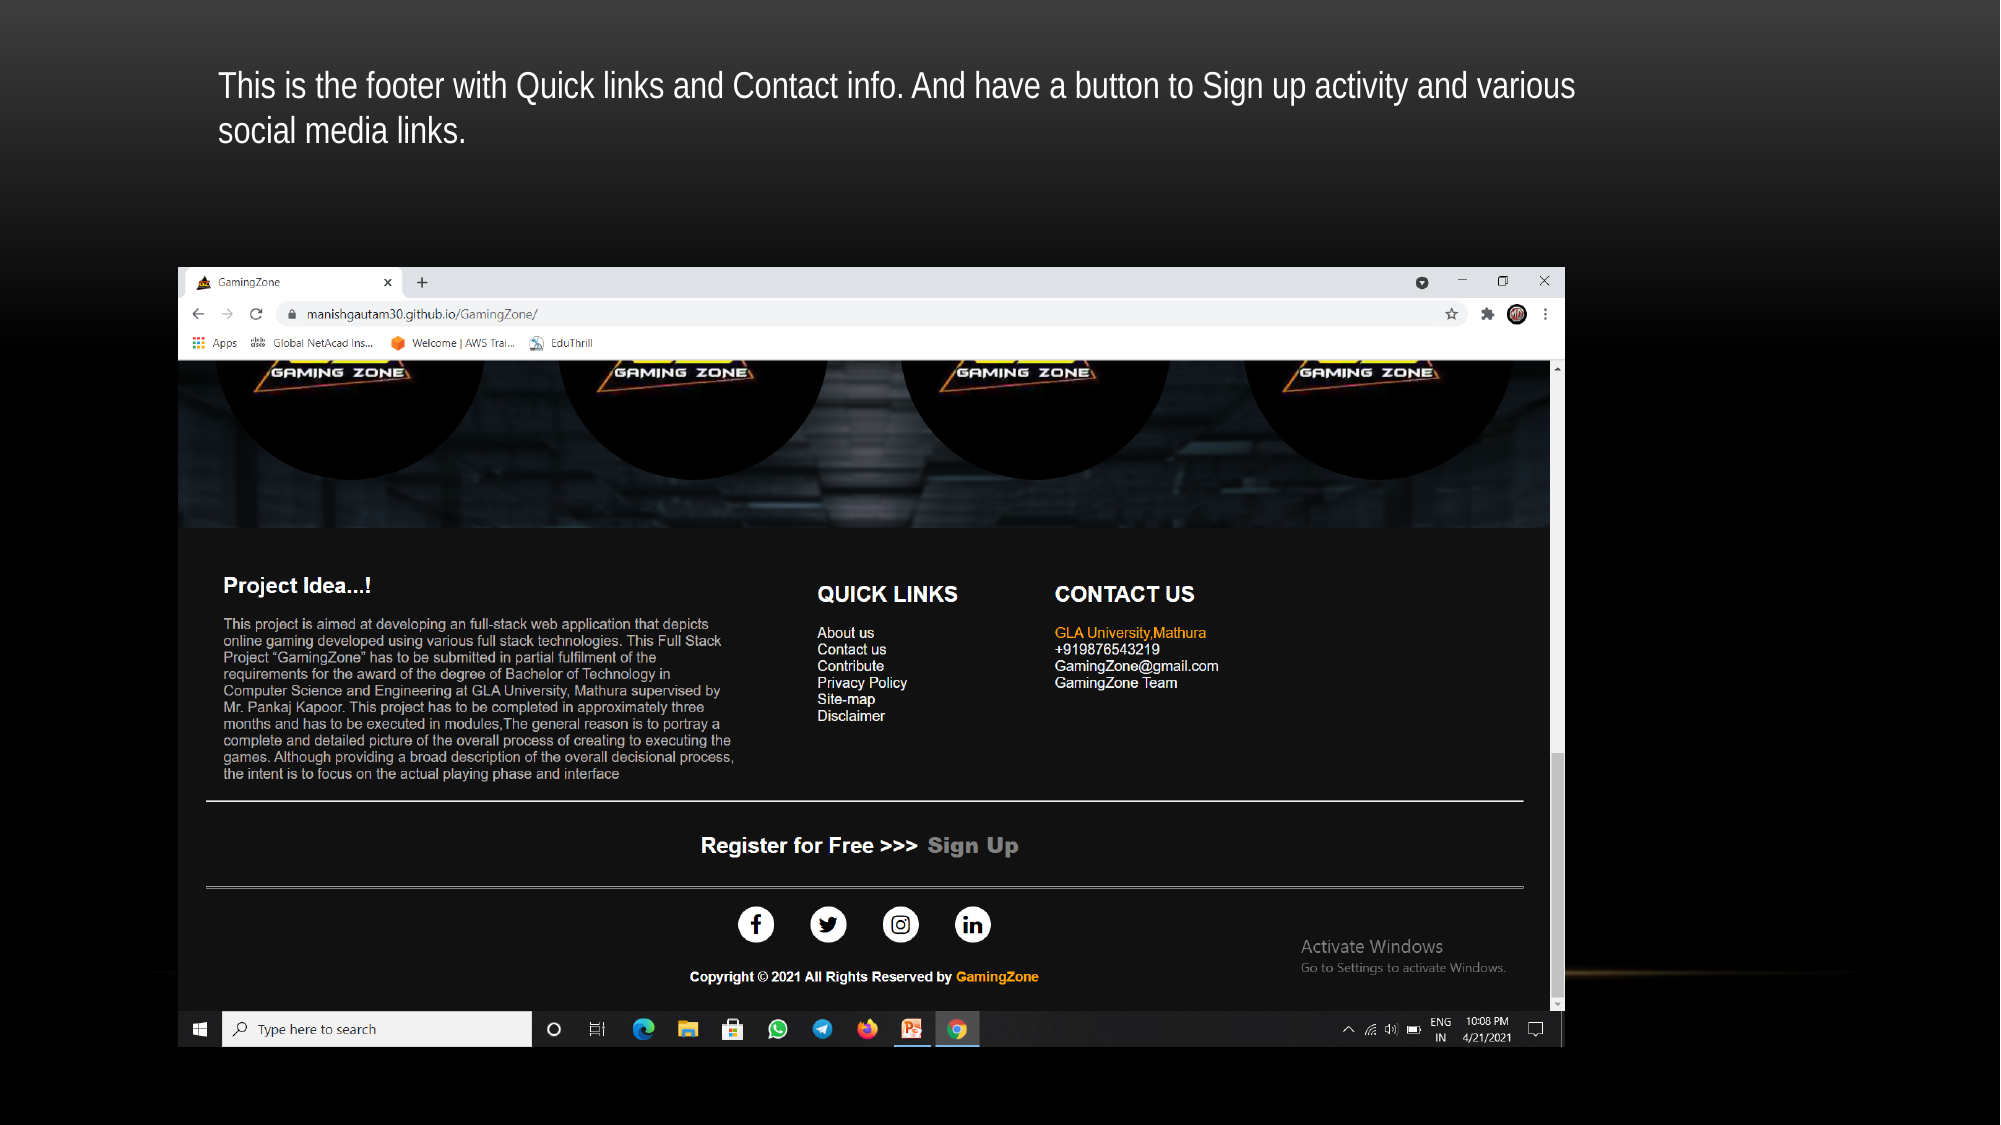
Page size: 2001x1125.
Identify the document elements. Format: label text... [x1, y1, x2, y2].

picture [0, 0, 2000, 1125]
text_box This is the footer with Quick links and Contact info. And have a button to Sign up activity and various social media links. [203, 53, 1660, 159]
